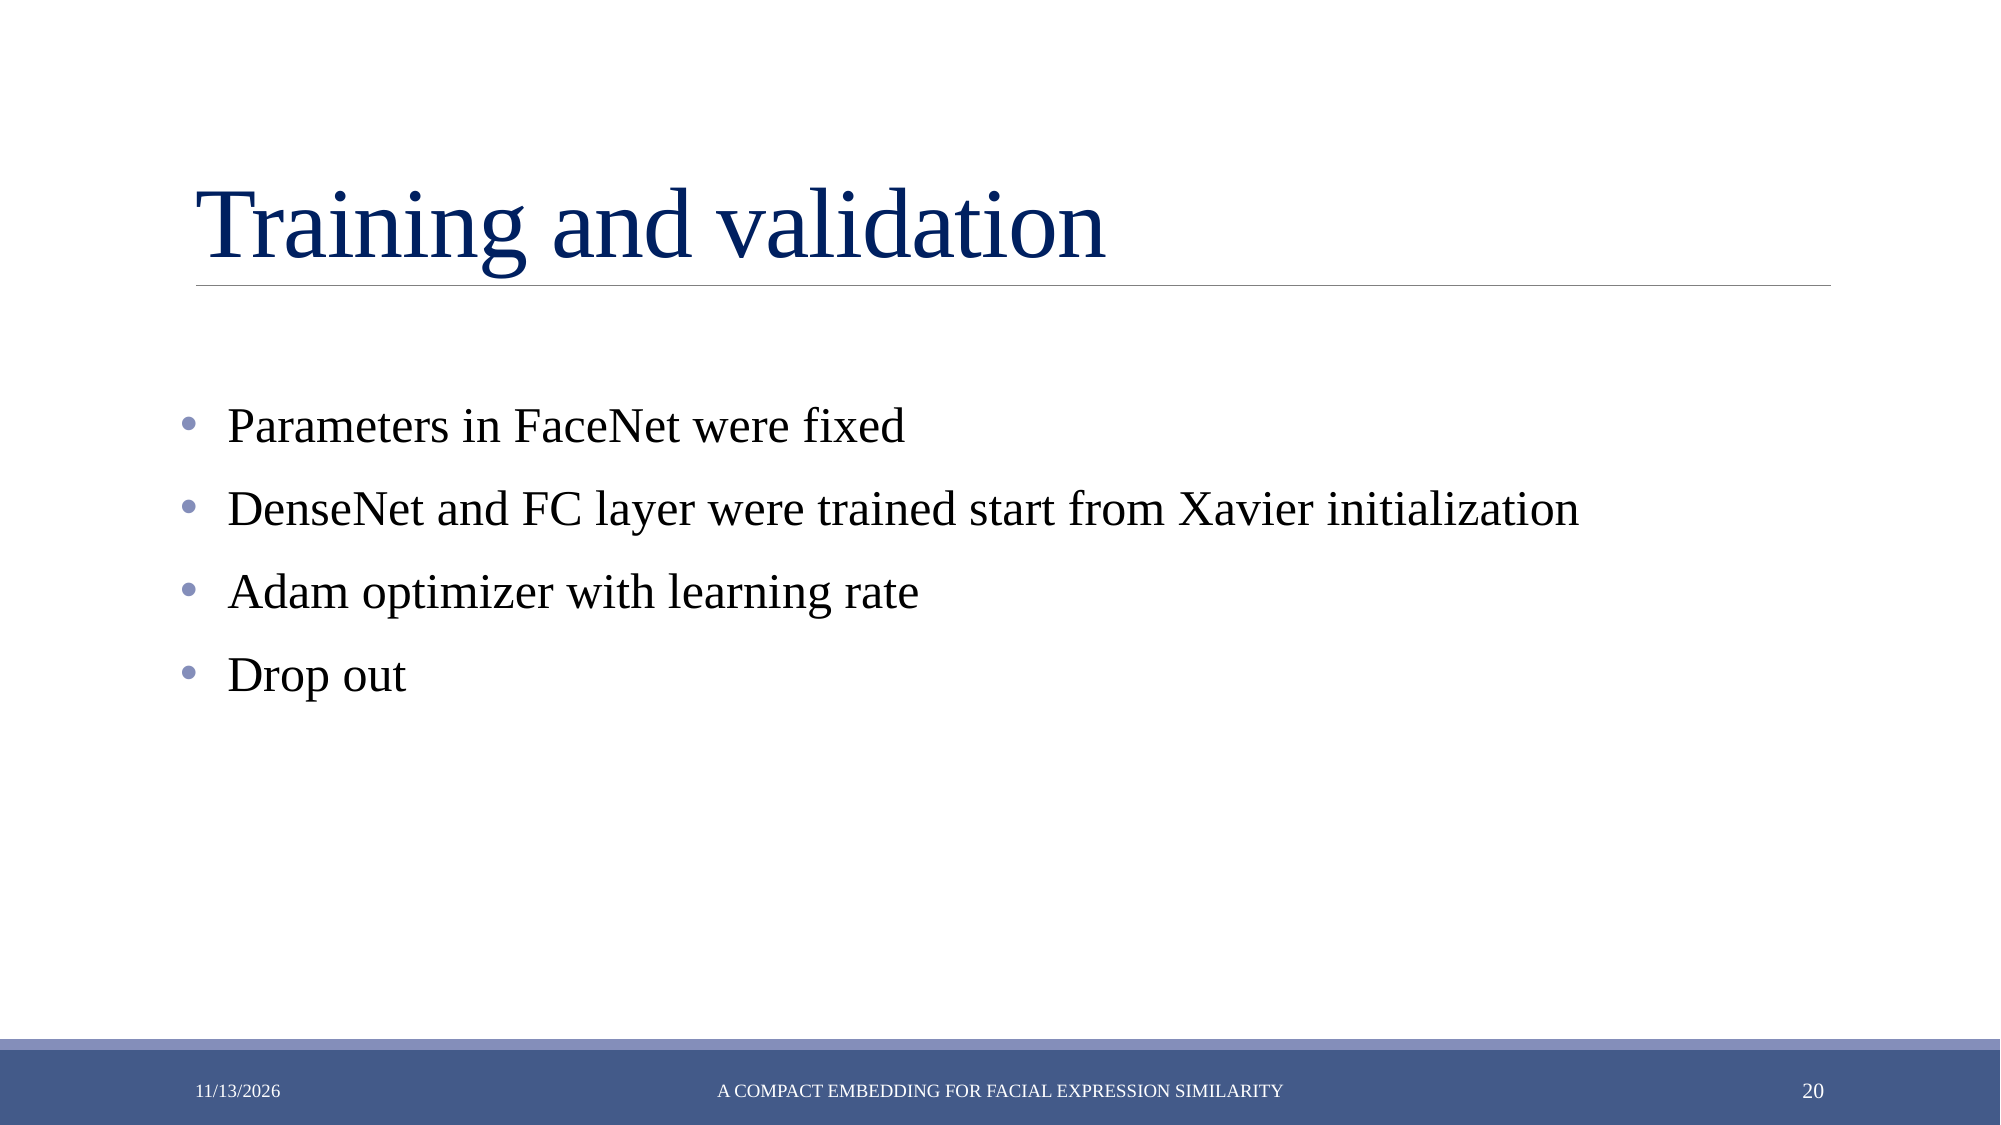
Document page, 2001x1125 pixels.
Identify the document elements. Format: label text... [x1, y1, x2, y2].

title Training and validation [180, 47, 1830, 285]
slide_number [180, 1059, 586, 1120]
slide_number 19 [1624, 1059, 1840, 1120]
footer A Compact Embedding for Facial Expression Similarity [604, 1059, 1396, 1120]
